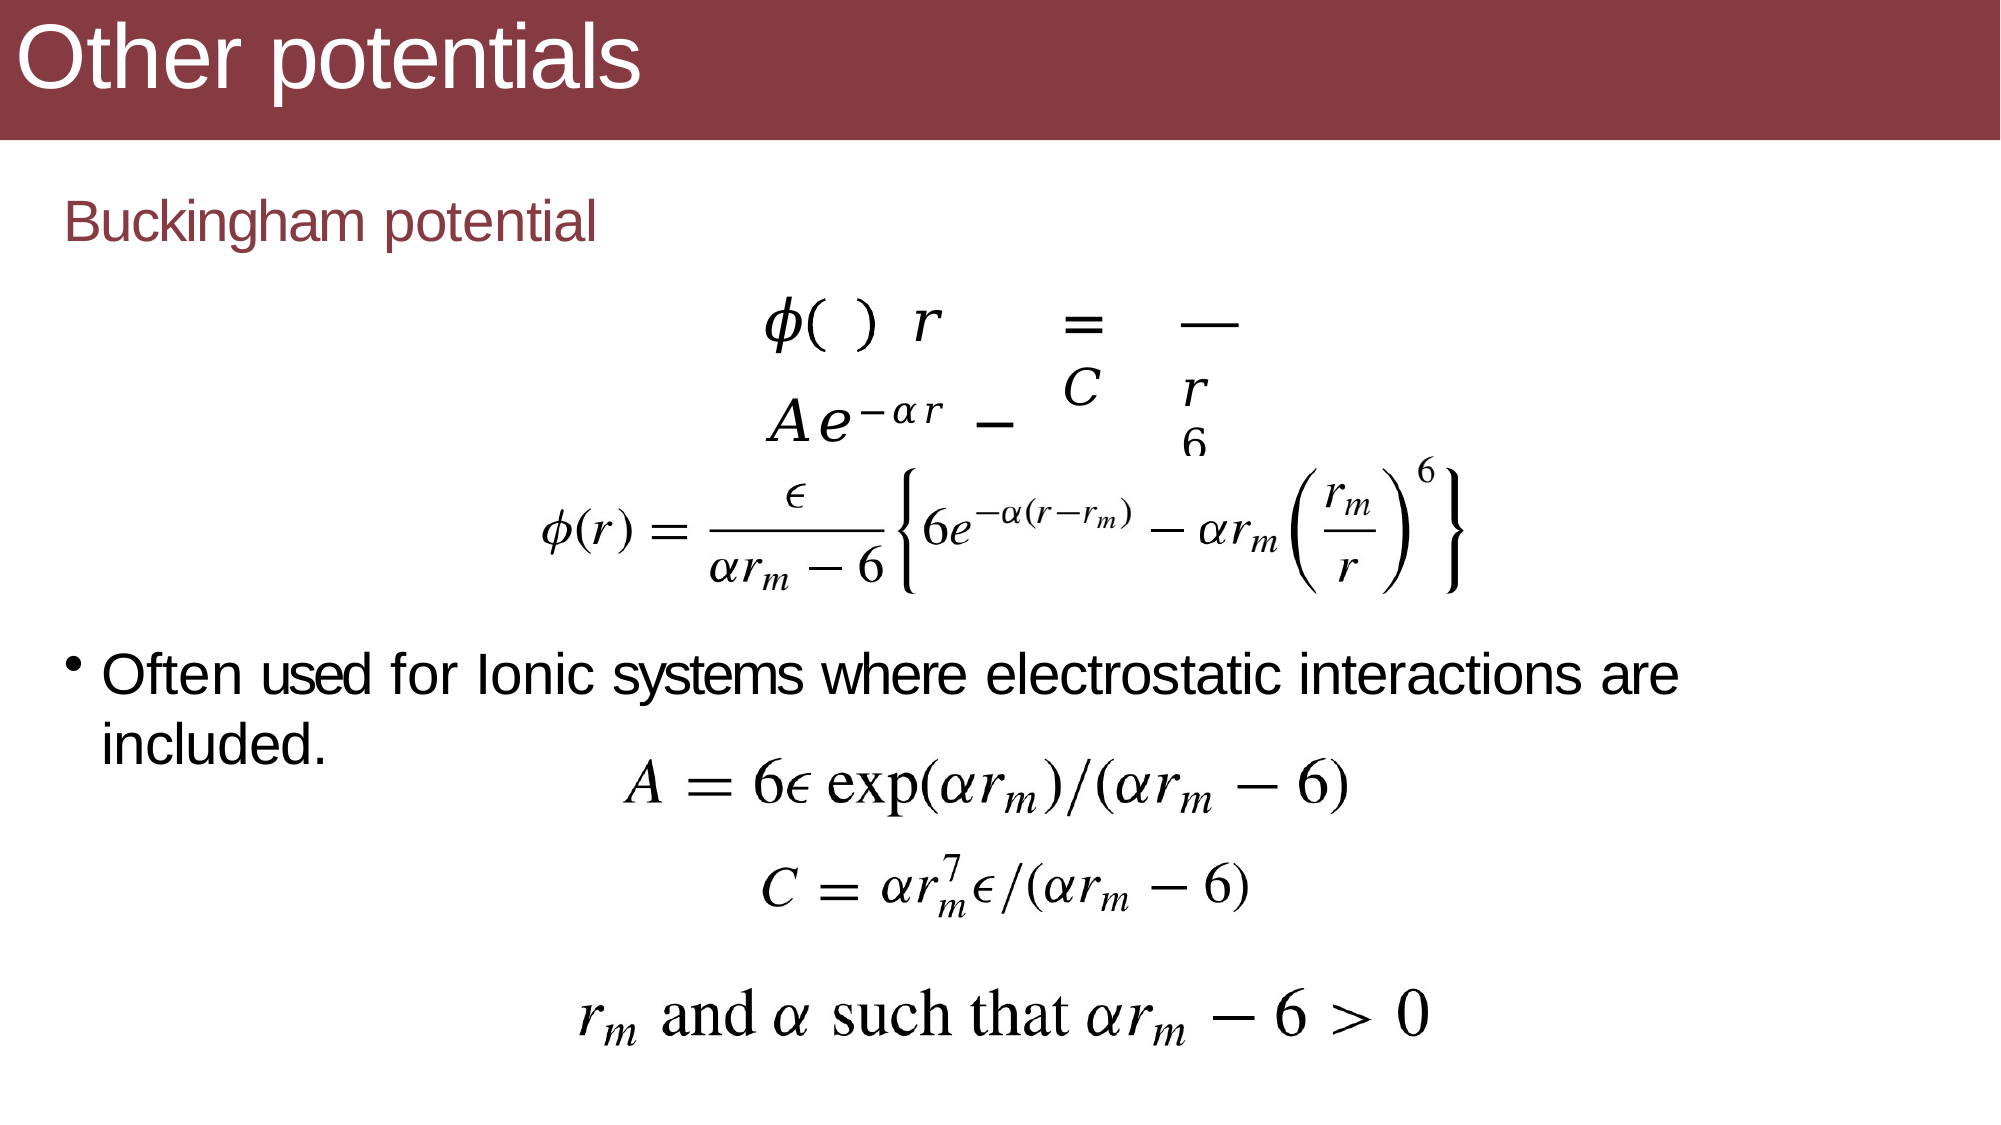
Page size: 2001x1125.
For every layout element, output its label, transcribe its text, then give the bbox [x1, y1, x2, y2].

title Other potentials [12, 0, 1648, 186]
picture [622, 757, 1348, 818]
picture [882, 854, 1248, 918]
picture [542, 456, 1465, 595]
text_box Buckingham potential [61, 180, 599, 253]
picture [761, 867, 859, 907]
text_box 𝜙 𝑟 = 𝐴𝑒−𝛼𝑟 − 𝐶 [755, 281, 1232, 454]
picture [578, 988, 1429, 1046]
text_box Often used for Ionic systems where electrostatic interactions are included. [61, 634, 1899, 777]
text_box 𝑟6 [1174, 303, 1243, 454]
